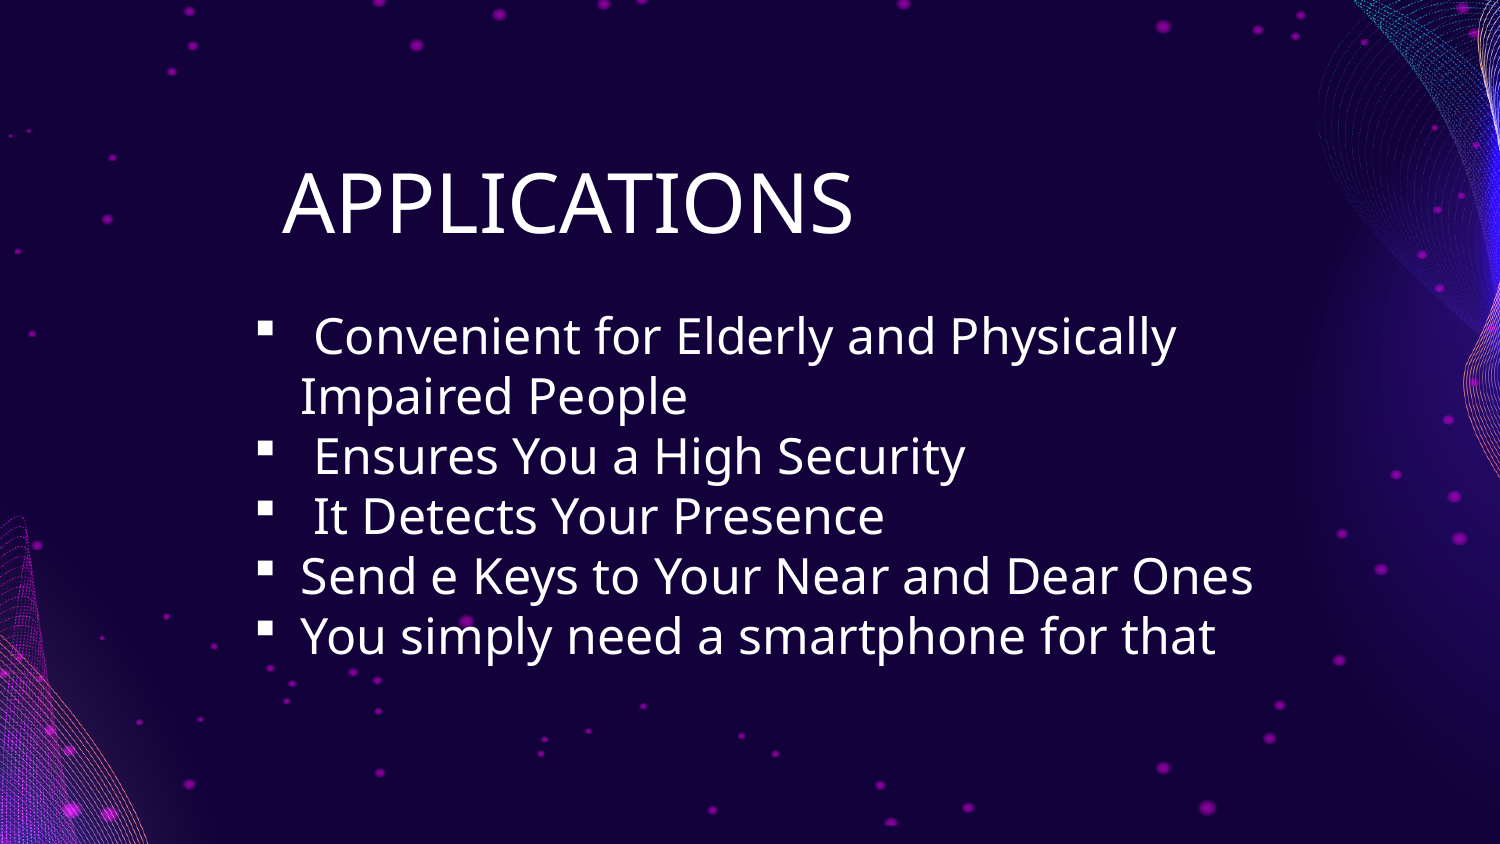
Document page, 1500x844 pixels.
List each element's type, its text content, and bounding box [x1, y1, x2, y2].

subtitle Convenient for Elderly and Physically Impaired People Ensures You a High Security It Detects Your Presence Send e Keys to Your Near and Dear Ones You simply need a smartphone for that [163, 248, 1364, 720]
picture [0, 0, 1500, 844]
title APPLICATIONS [116, 113, 1383, 288]
